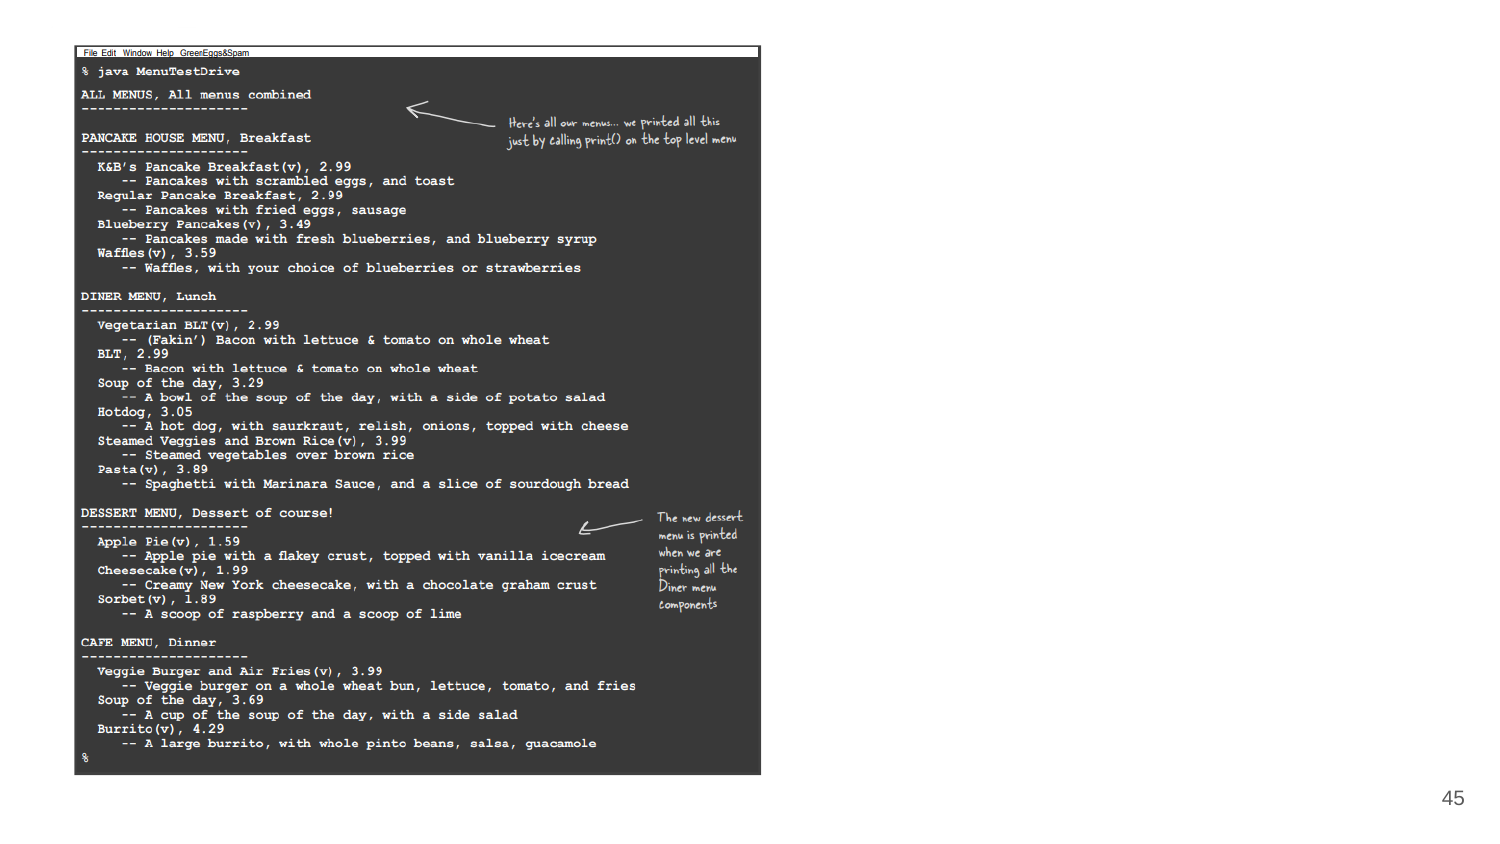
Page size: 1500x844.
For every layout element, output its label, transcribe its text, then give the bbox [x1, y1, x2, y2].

slide_number ‹#› [1389, 764, 1480, 830]
picture [24, 24, 812, 819]
